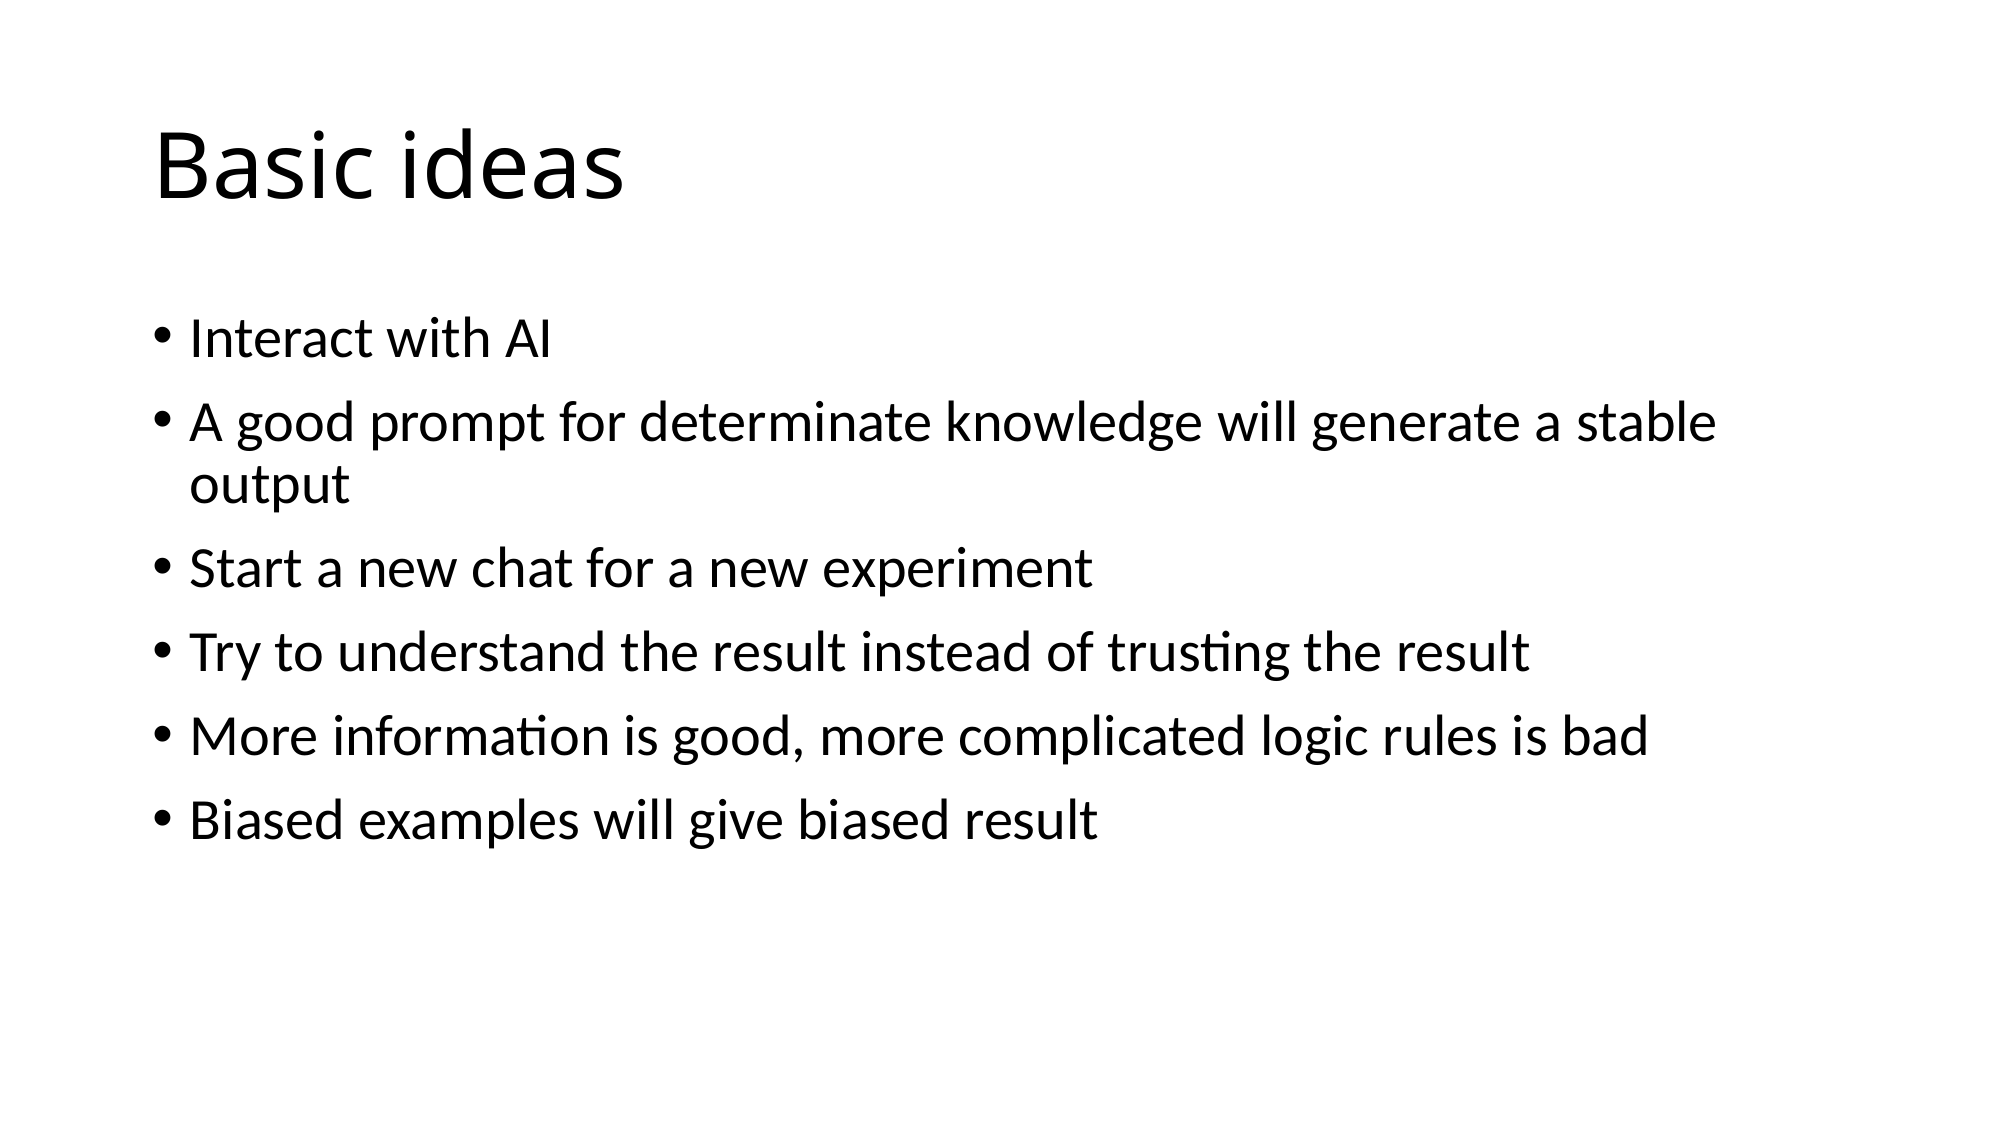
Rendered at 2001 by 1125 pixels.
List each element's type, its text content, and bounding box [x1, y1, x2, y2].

list Interact with AI A good prompt for determinate knowledge will generate a stable output Start a new chat for a new experiment Try to understand the result instead of trusting the result More information is good, more complicated logic rules is bad Biased examples will give biased result [137, 299, 1863, 1014]
title Basic ideas [137, 59, 1863, 278]
